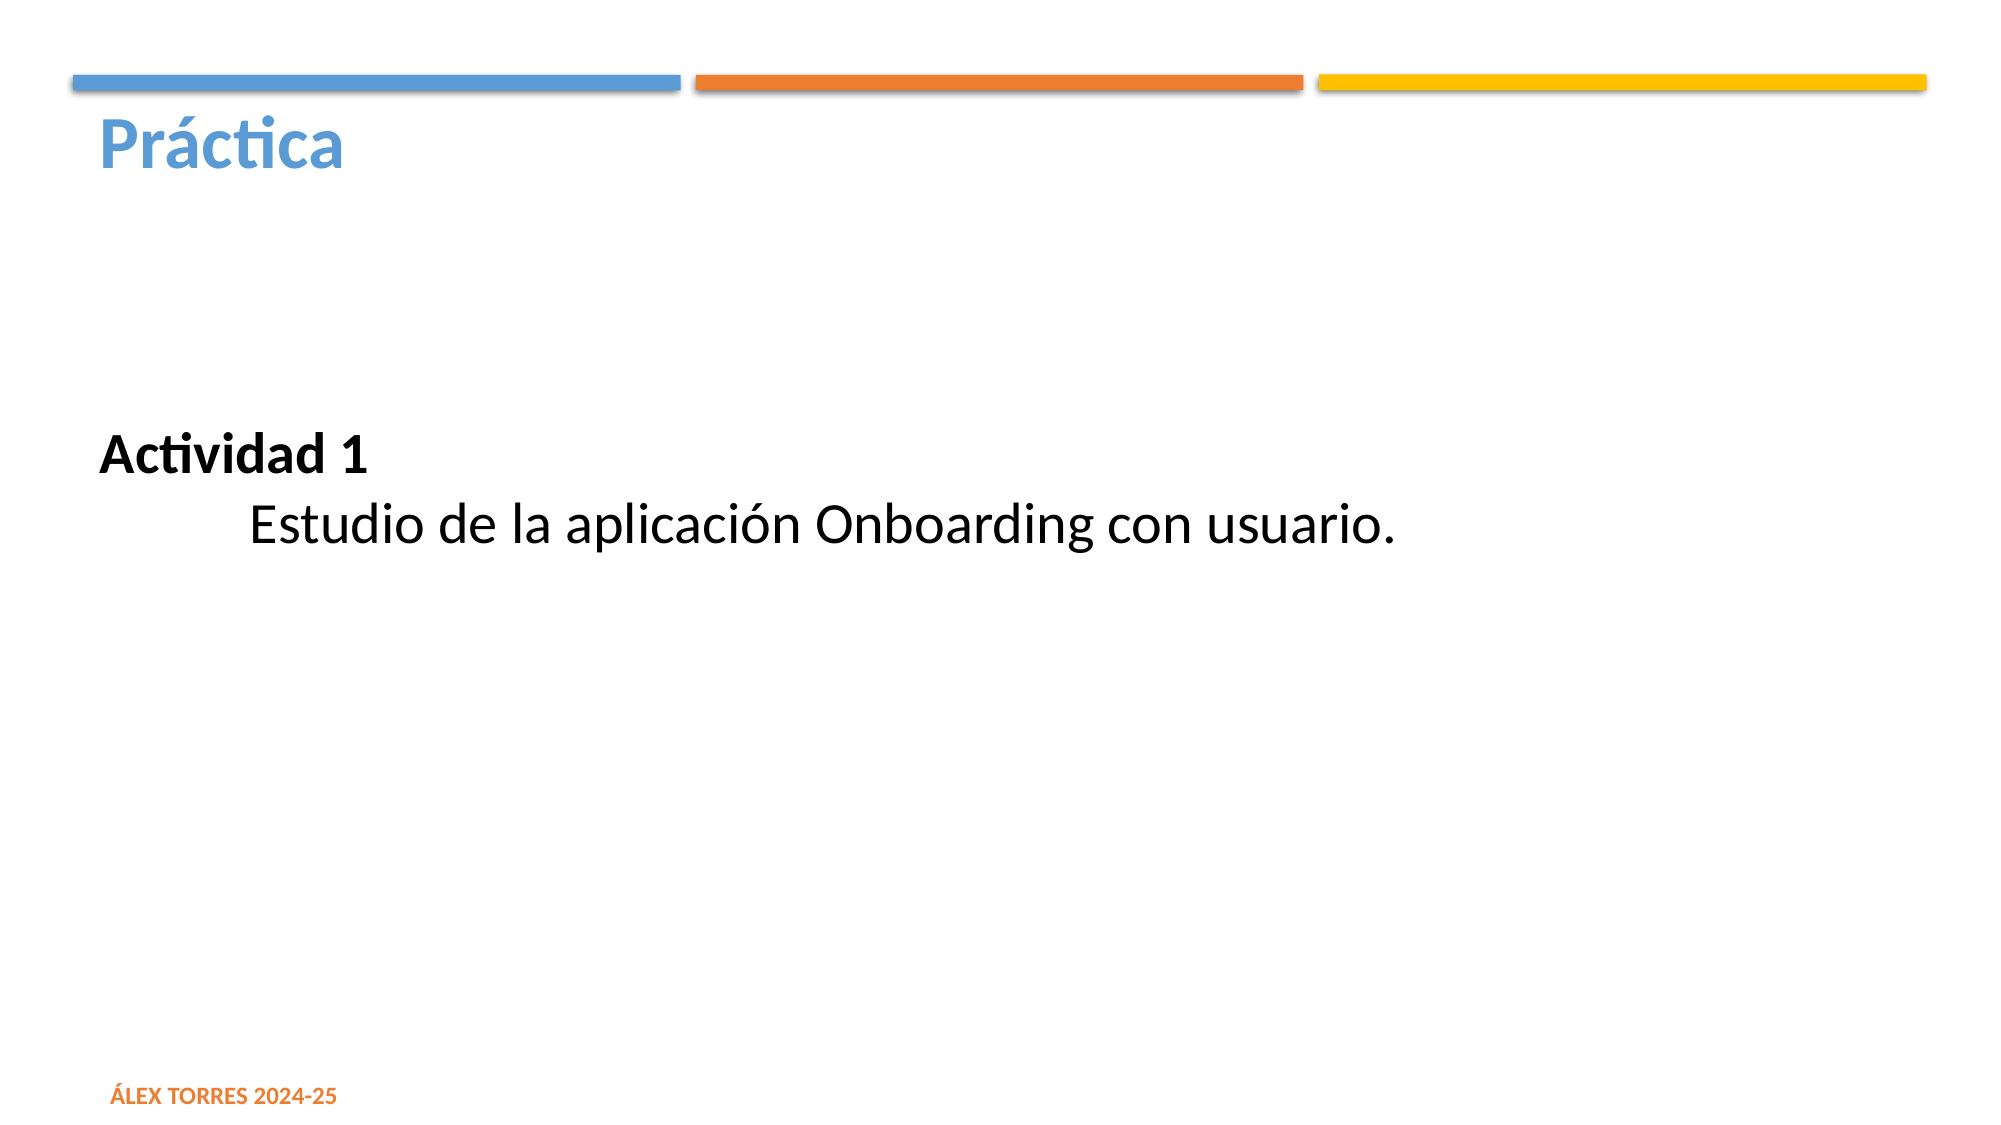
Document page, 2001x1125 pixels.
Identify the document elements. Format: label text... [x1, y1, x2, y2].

text_box Actividad 1 Estudio de la aplicación Onboarding con usuario. [85, 190, 1915, 1074]
text_box Práctica [85, 78, 1915, 188]
